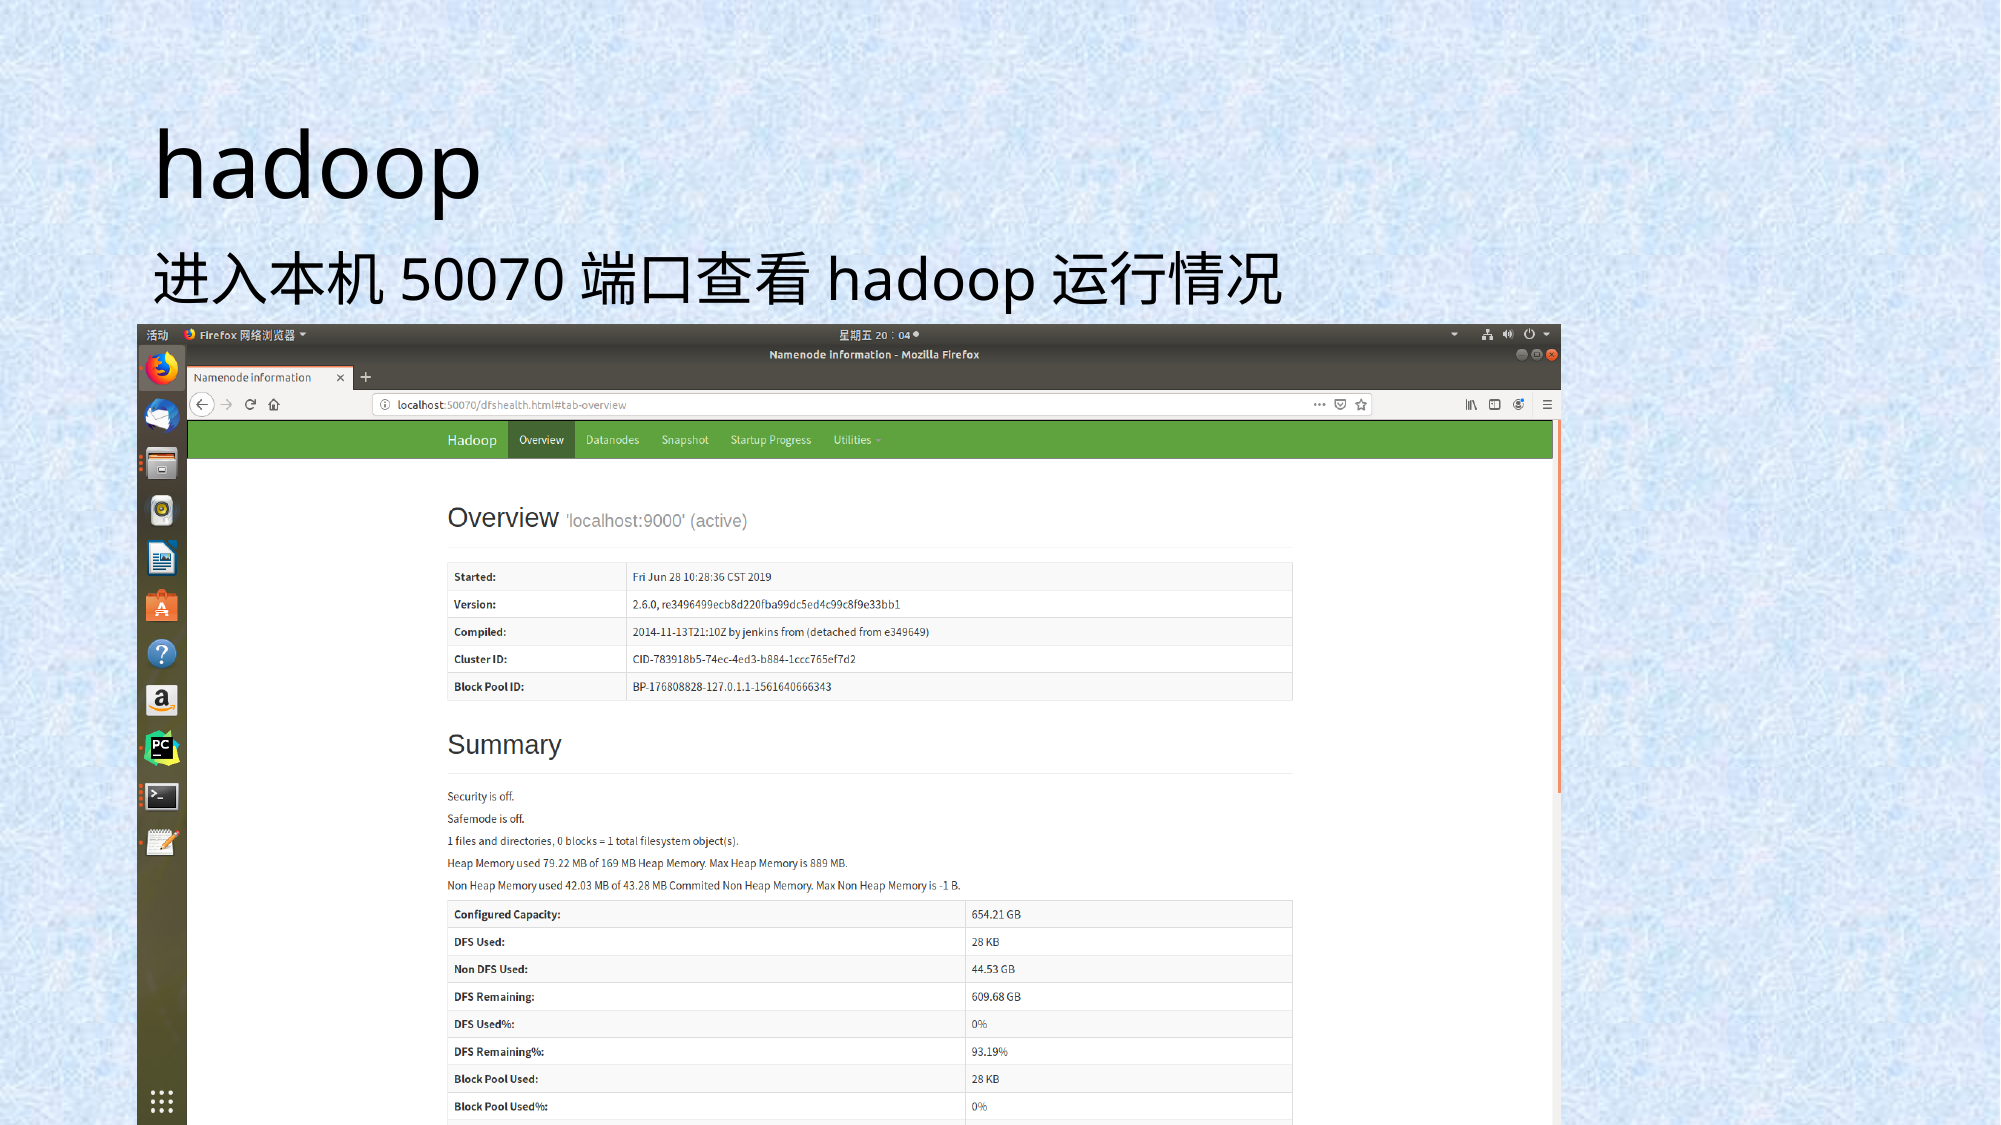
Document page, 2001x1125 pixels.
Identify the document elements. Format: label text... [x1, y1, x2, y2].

text_box 进入本机50070端口查看hadoop运行情况 [137, 234, 1451, 320]
title hadoop [137, 59, 1863, 278]
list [137, 324, 1561, 1125]
picture [0, 0, 2001, 1125]
